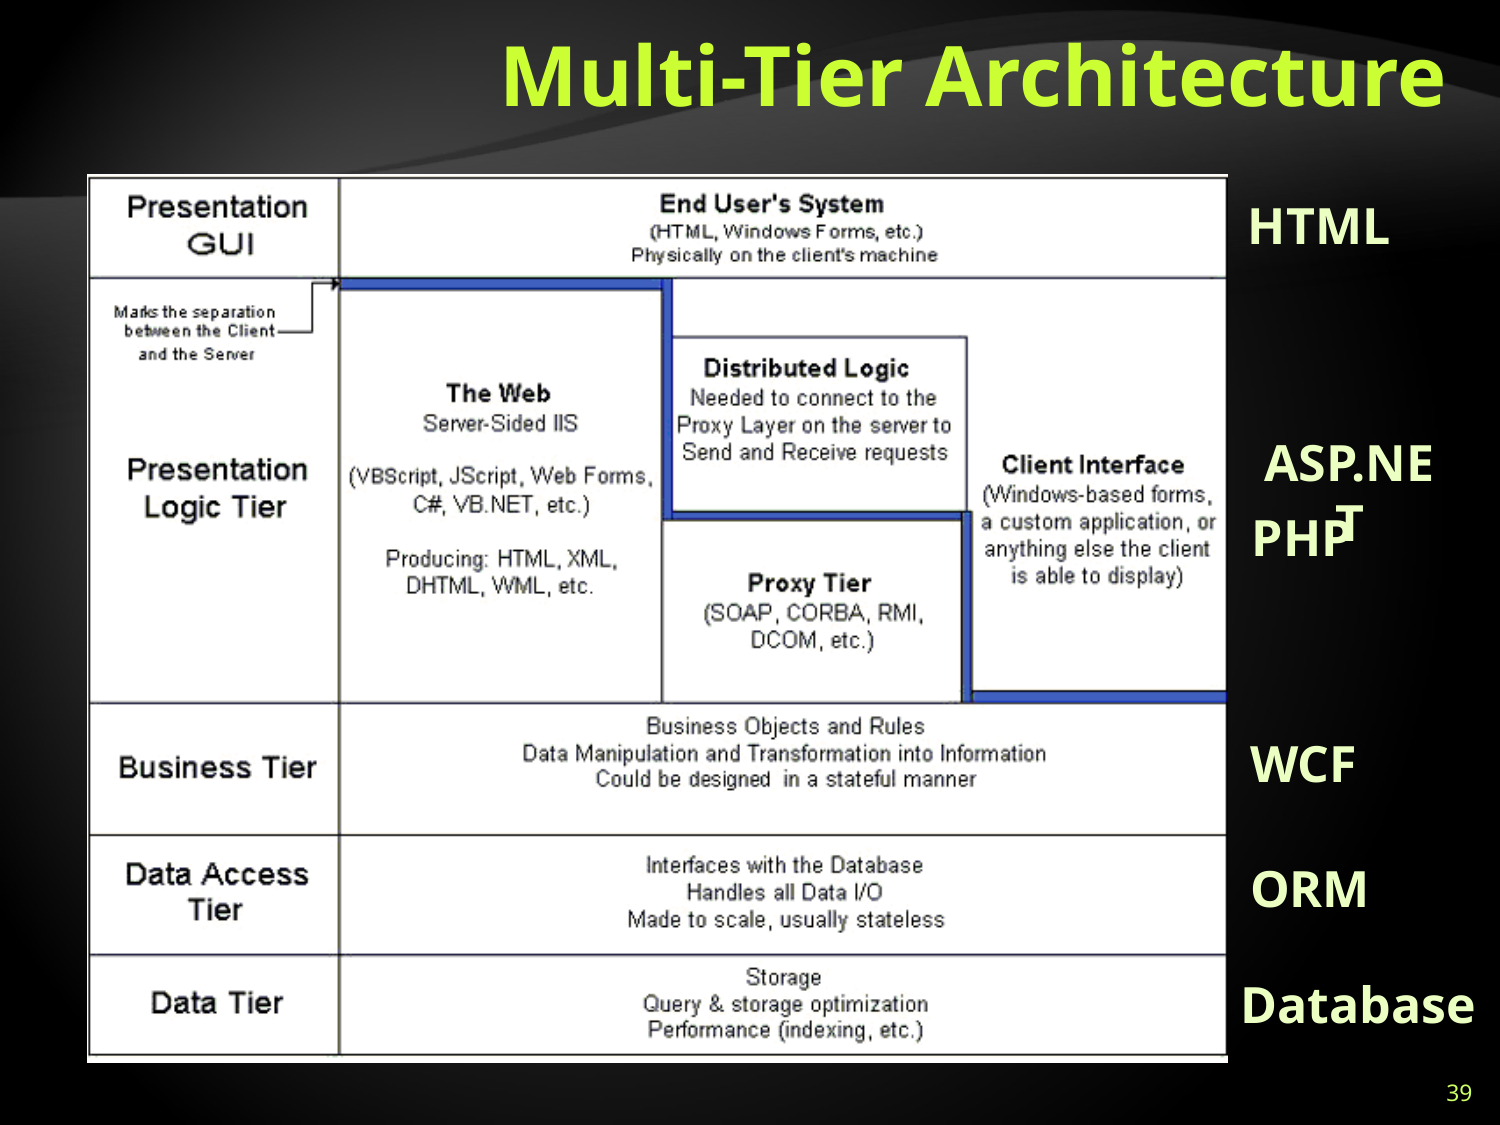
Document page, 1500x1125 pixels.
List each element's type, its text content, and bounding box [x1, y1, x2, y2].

title Multi-Tier Architecture [300, 12, 1463, 150]
text_box ASP.NET [1237, 424, 1462, 559]
text_box WCF [1235, 724, 1372, 800]
text_box Database [1234, 966, 1491, 1042]
text_box ORM [1235, 849, 1385, 925]
text_box PHP [1235, 499, 1369, 574]
picture [0, 0, 1500, 1125]
text_box HTML [1234, 186, 1406, 262]
slide_number 39 [1412, 1074, 1488, 1113]
